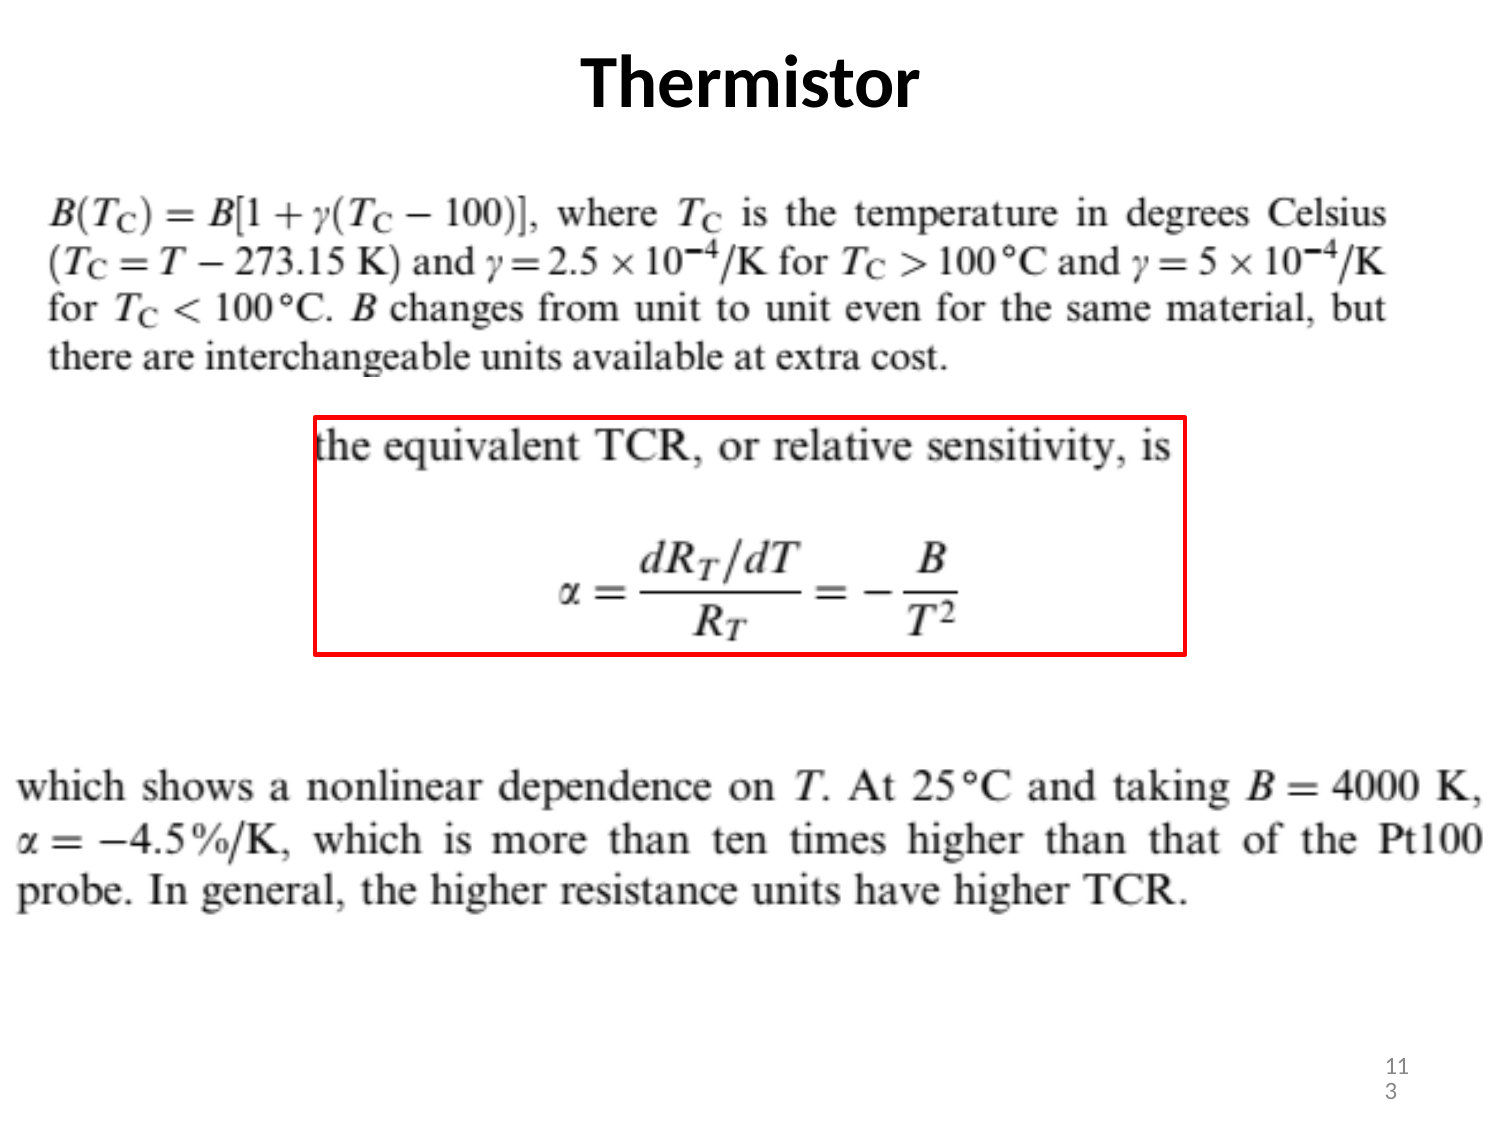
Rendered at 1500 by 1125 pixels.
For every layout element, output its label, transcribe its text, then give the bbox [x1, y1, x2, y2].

picture [12, 762, 1488, 920]
picture [36, 187, 1405, 377]
text_box Thermistor [24, 30, 1475, 123]
slide_number 113 [1378, 1049, 1419, 1125]
picture [316, 419, 1184, 653]
